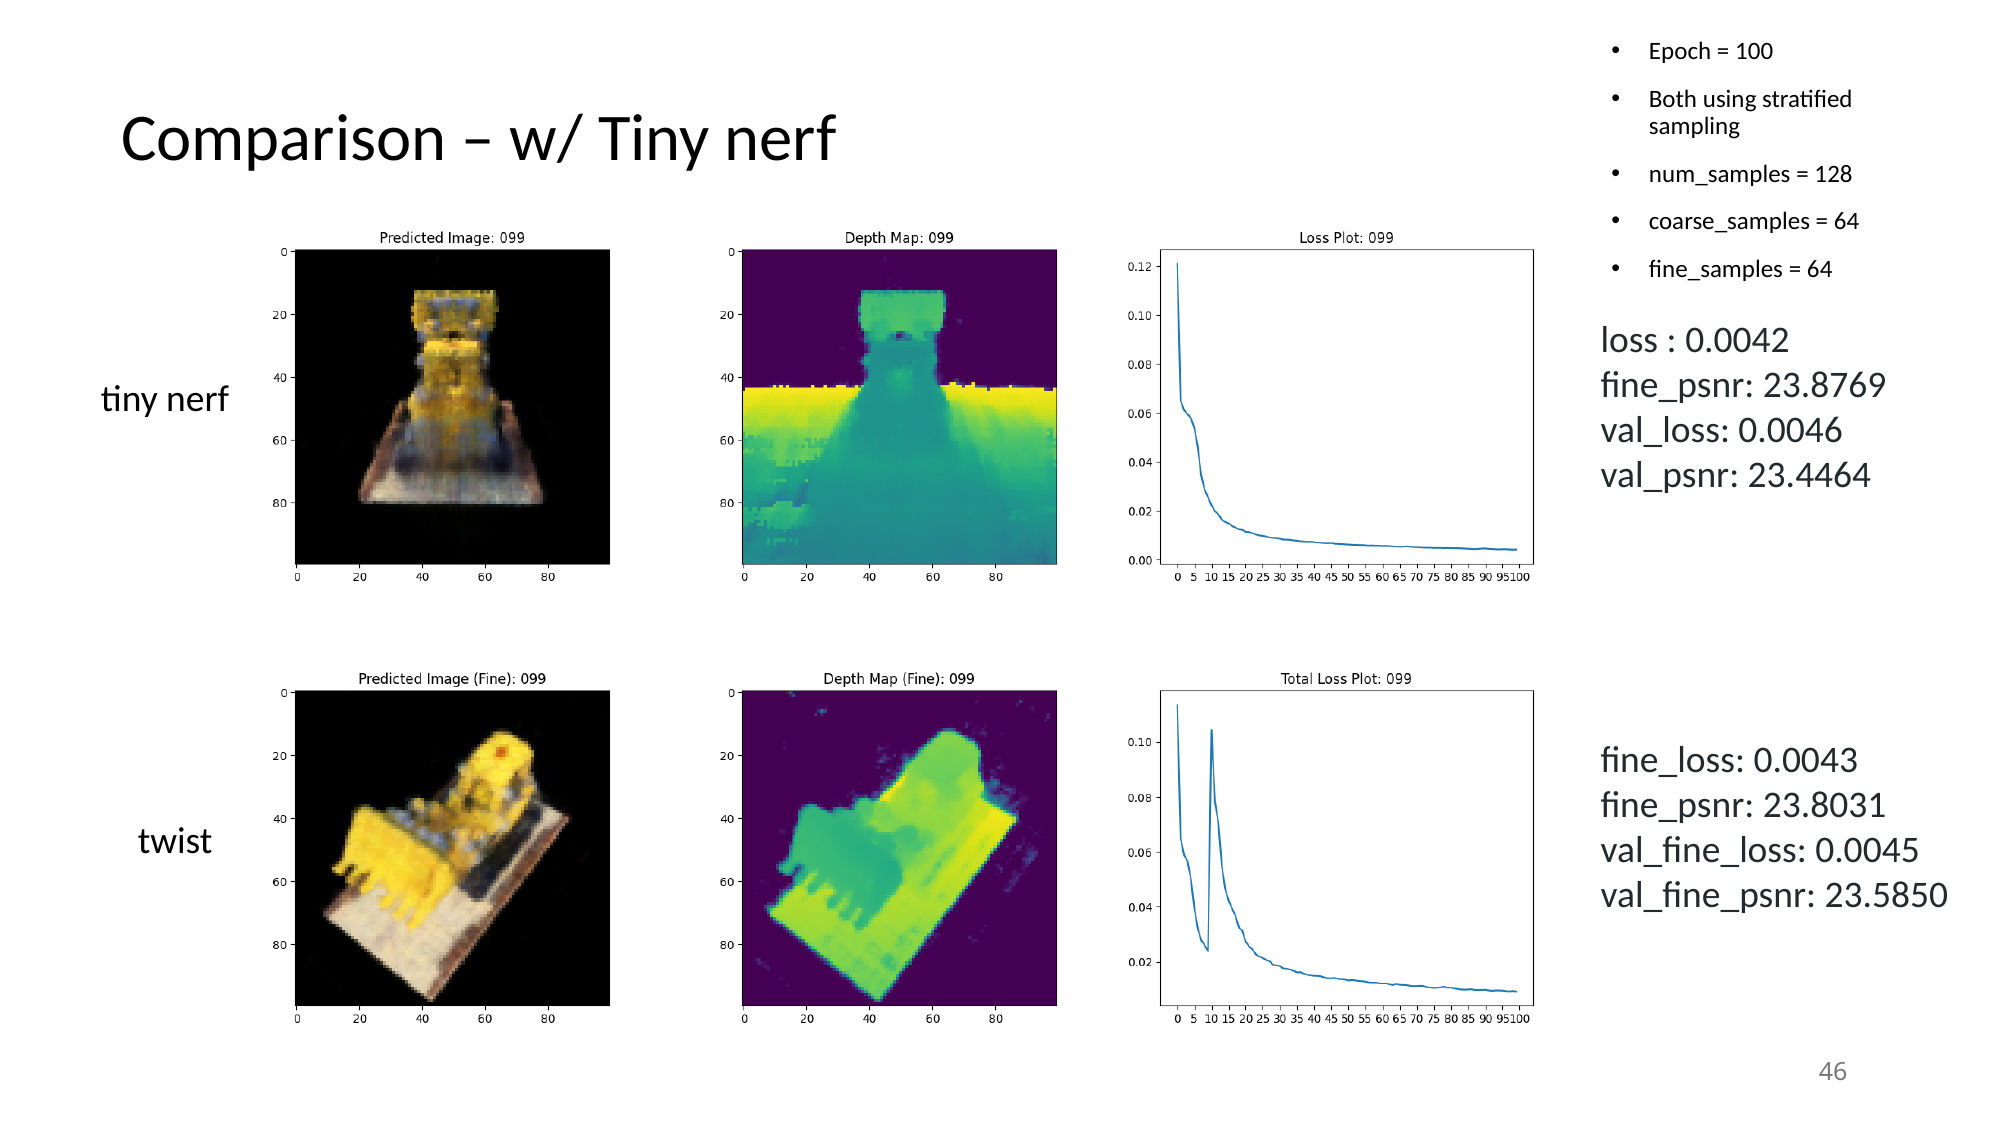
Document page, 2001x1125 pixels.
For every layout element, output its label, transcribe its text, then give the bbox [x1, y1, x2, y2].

picture [264, 222, 1541, 592]
picture [264, 664, 1541, 1033]
list Epoch = 100 Both using stratified sampling num_samples = 128 coarse_samples = 64 fine_samples = 64 [1596, 30, 1957, 198]
text_box tiny nerf [65, 371, 264, 442]
text_box Comparison – w/ Tiny nerf [105, 61, 1831, 217]
text_box twist [65, 813, 264, 884]
slide_number 46 [1412, 1042, 1863, 1103]
text_box loss : 0.0042 fine_psnr: 23.8769 val_loss: 0.0046 val_psnr: 23.4464 [1585, 308, 1967, 503]
text_box fine_loss: 0.0043 fine_psnr: 23.8031 val_fine_loss: 0.0045 val_fine_psnr: 23.5850 [1585, 727, 1967, 922]
